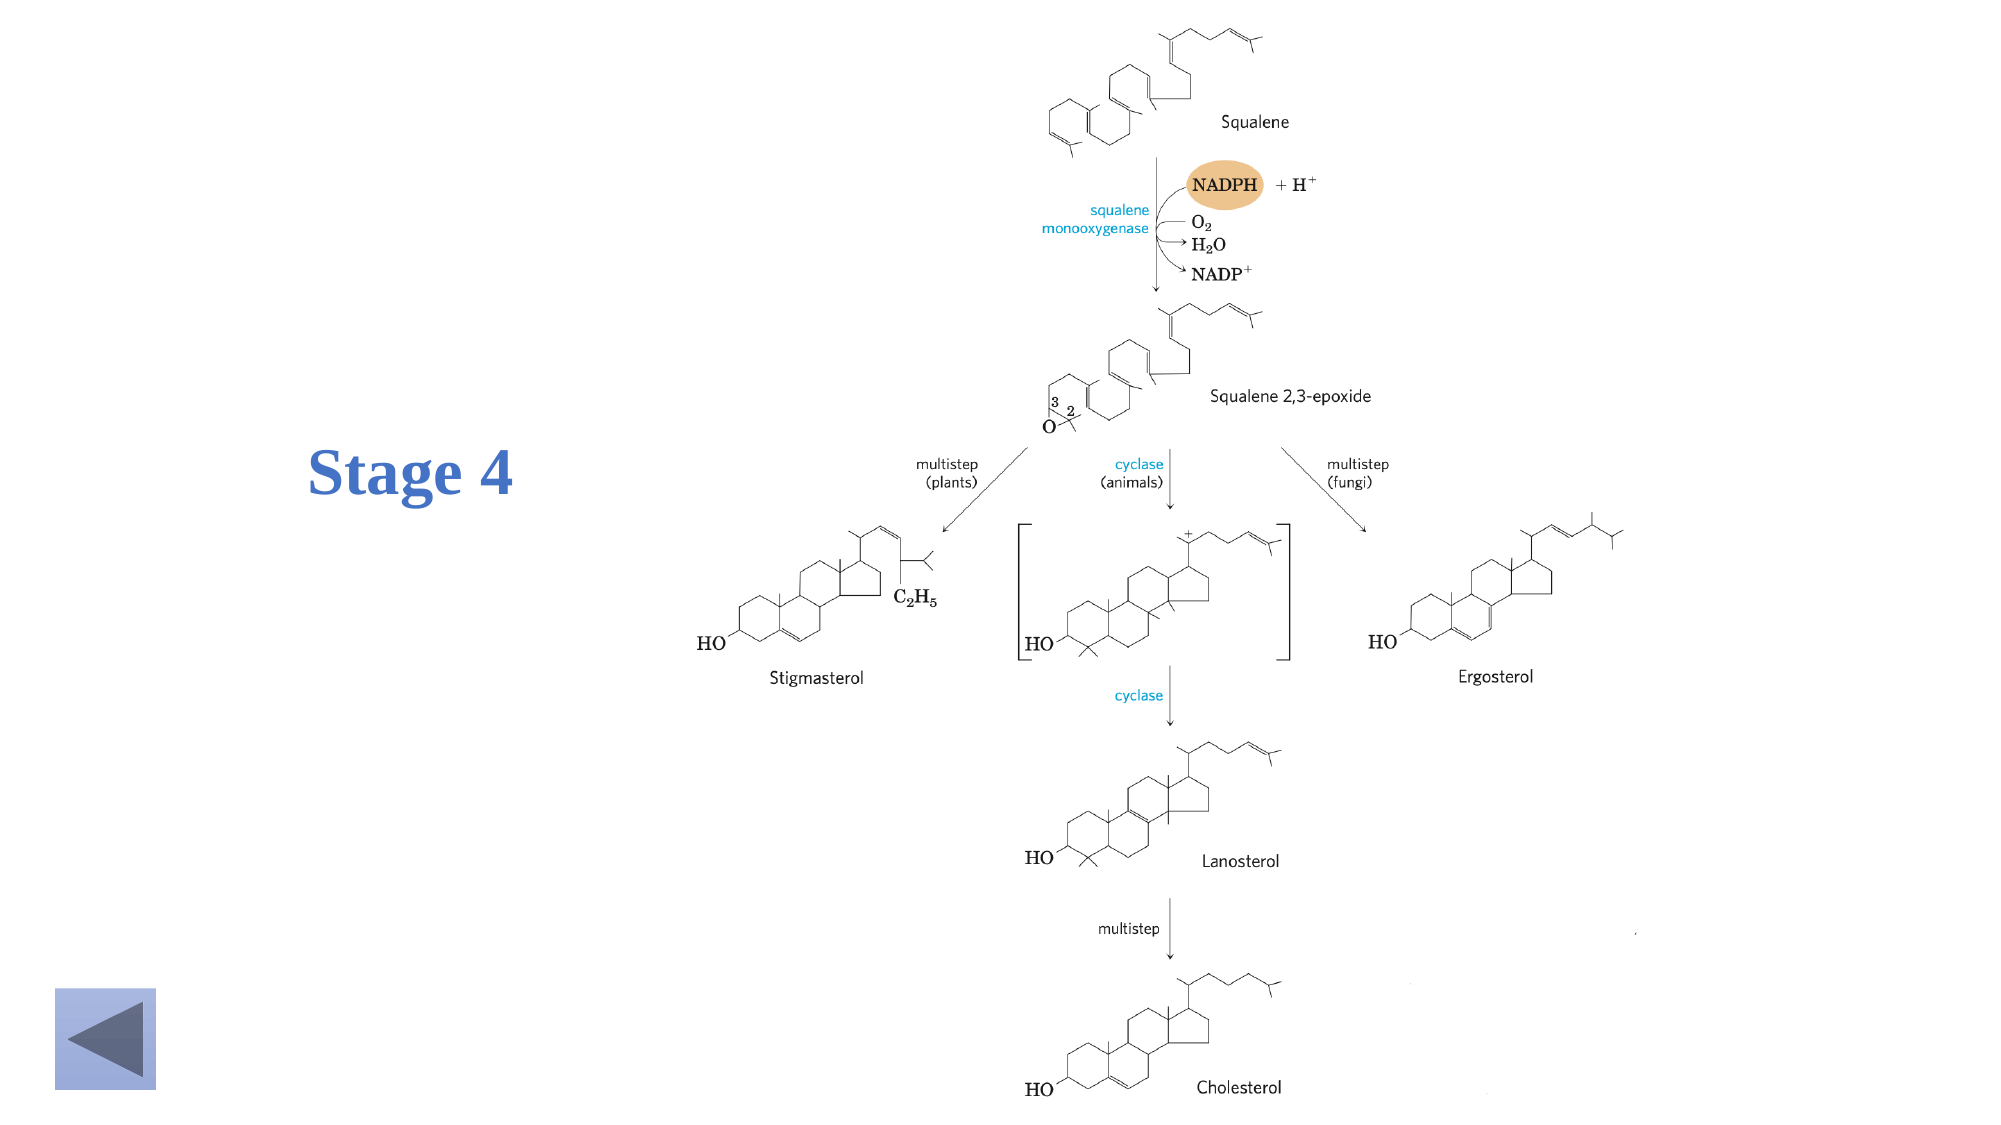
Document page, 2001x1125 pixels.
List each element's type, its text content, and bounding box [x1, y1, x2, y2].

text_box Stage 4 [0, 420, 680, 516]
picture [680, 0, 1653, 1125]
text_box [55, 988, 156, 1091]
